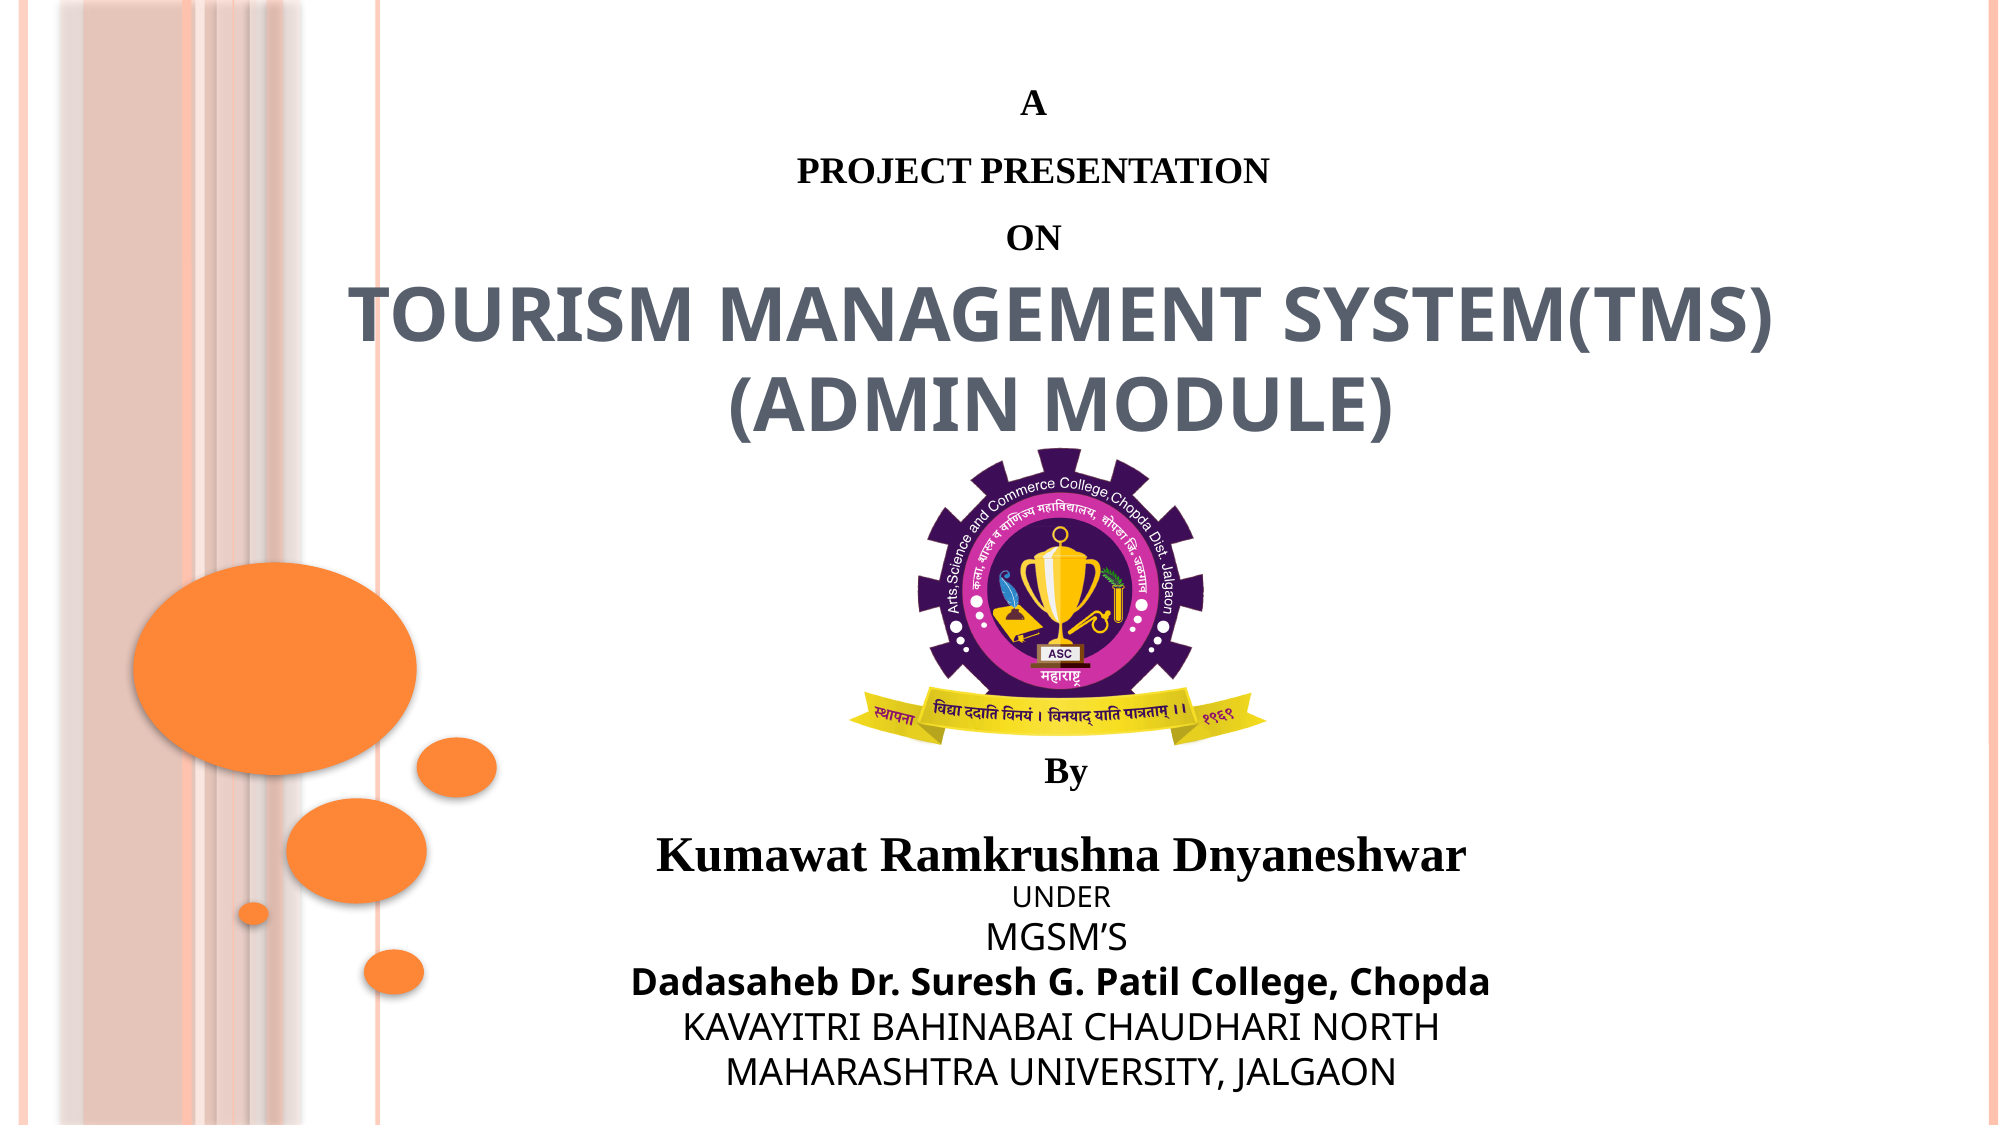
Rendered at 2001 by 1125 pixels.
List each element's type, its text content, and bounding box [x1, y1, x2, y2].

text_box By Kumawat Ramkrushna Dnyaneshwar [561, 716, 1562, 853]
title TOURISM MANAGEMENT SYSTEM(TMS) (Admin Module) [229, 349, 1894, 454]
picture [848, 437, 1275, 763]
text_box UNDER MGSM’S Dadasaheb Dr. Suresh G. Patil College, Chopda KAVAYITRI BAHINABAI CHAUDHARI NORTH MAHARASHTRA UNIVERSITY, JALGAON [561, 853, 1562, 1101]
text_box A PROJECT PRESENTATION ON [533, 48, 1534, 333]
